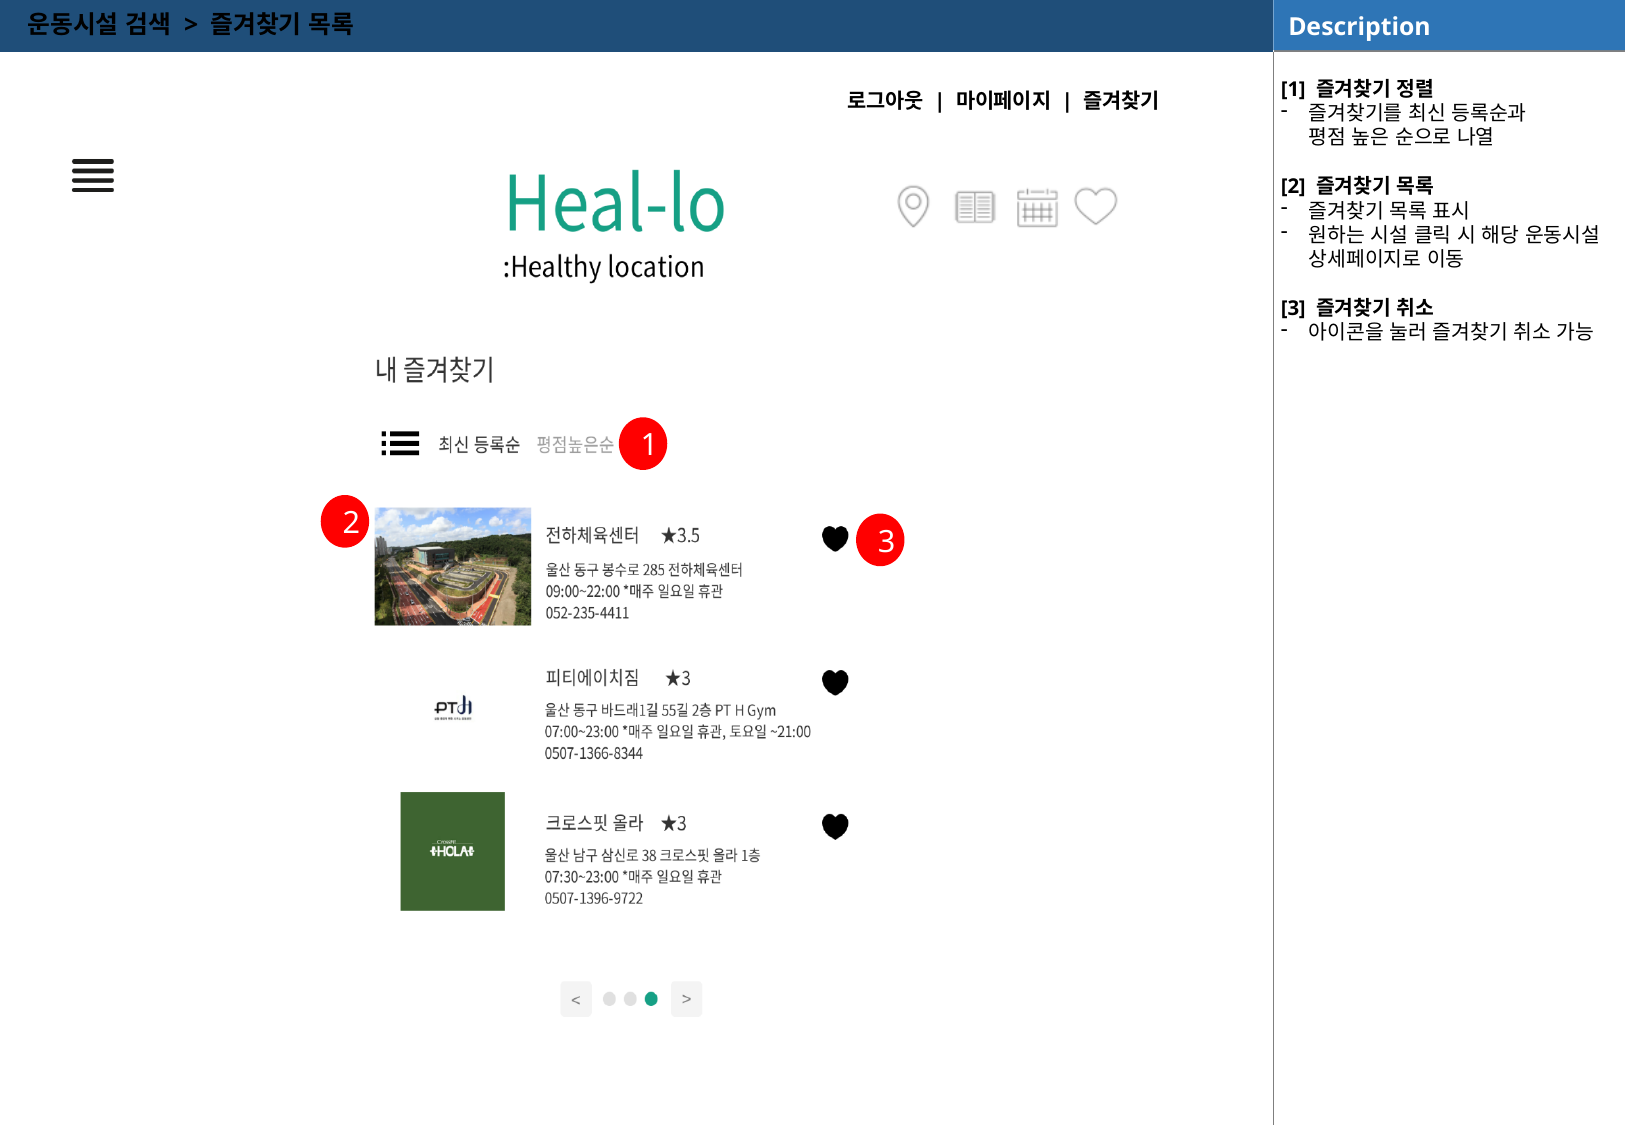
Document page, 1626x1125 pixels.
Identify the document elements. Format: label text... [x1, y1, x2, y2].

picture [5, 99, 1257, 1045]
text_box [1] 즐겨찾기 정렬 즐겨찾기를 최신 등록순과 평점 높은 순으로 나열 [2] 즐겨찾기 목록 즐겨찾기 목록 표시 원하는 시설 클릭 시 해당 운동시설 상세페이지로 이동 [3] 즐겨찾기 취소 아이콘을 눌러 즐겨찾기 취소 가능 [1273, 51, 1625, 1125]
text_box 로그아웃 | 마이페이지 | 즐겨찾기 [832, 80, 1215, 99]
list 운동시설 검색 > 즐겨찾기 목록 [0, 0, 1238, 52]
